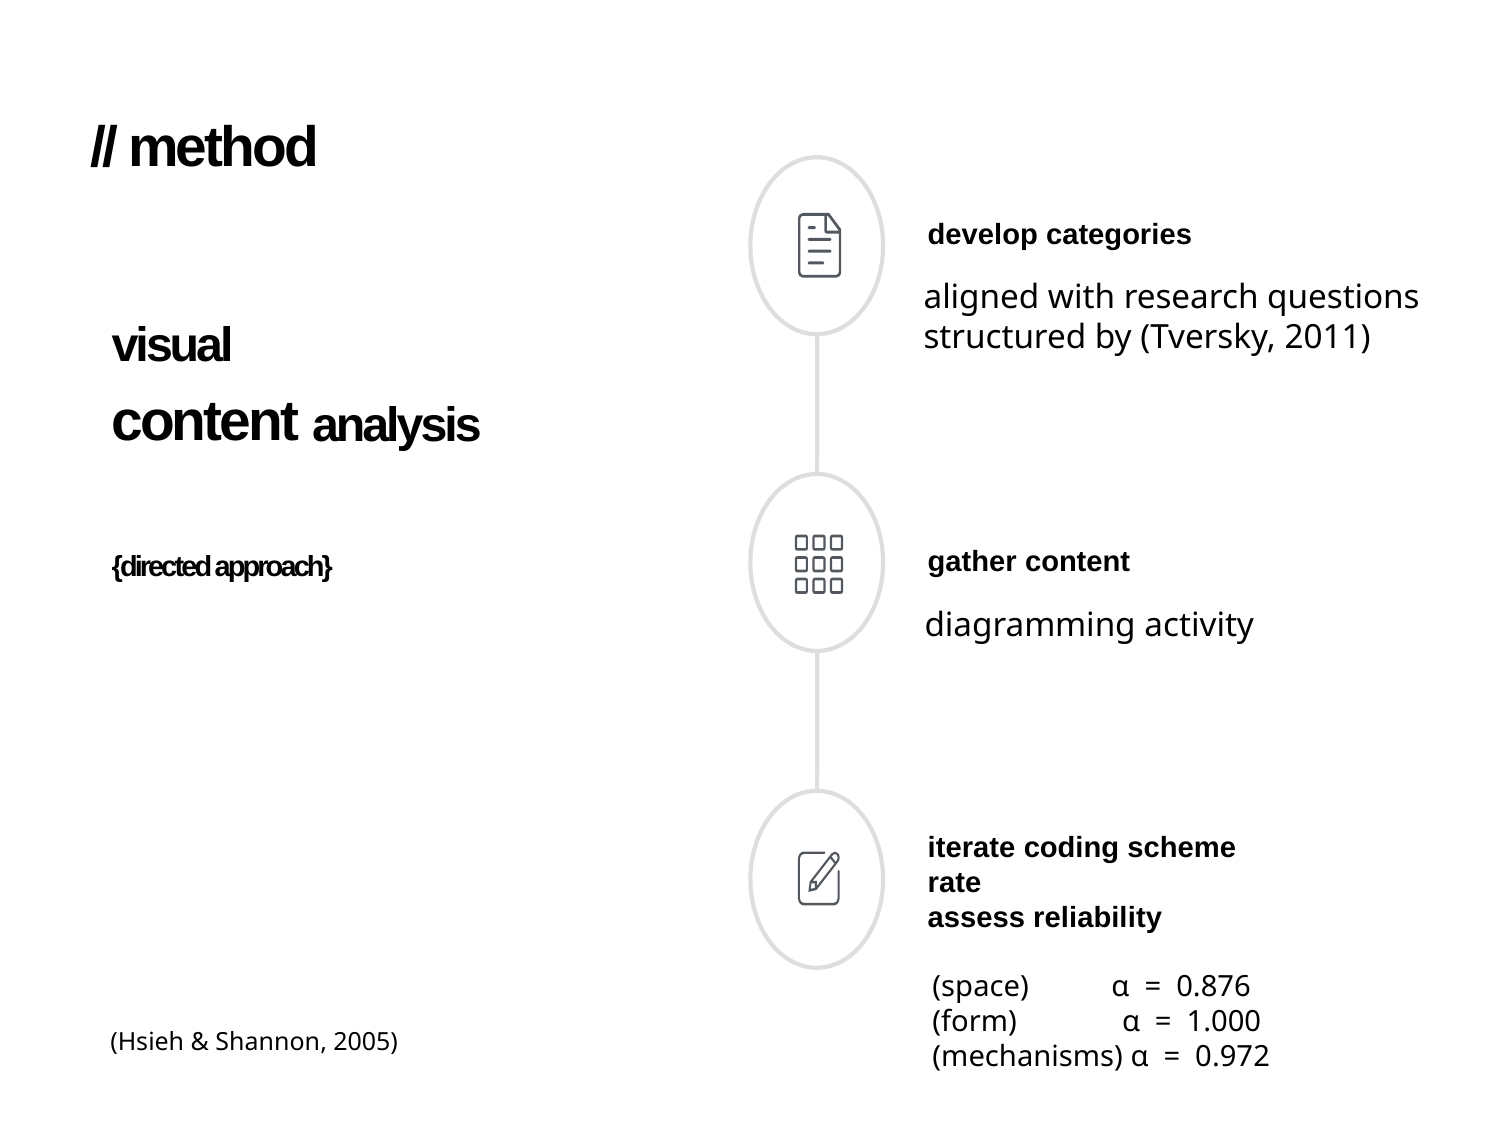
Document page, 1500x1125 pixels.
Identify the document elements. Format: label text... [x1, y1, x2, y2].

text_box (Hsieh & Shannon, 2005) [102, 1017, 414, 1064]
text_box [812, 534, 826, 546]
text_box // method [86, 95, 634, 417]
text_box aligned with research questions structured by (Tversky, 2011) [915, 266, 1429, 364]
text_box [794, 534, 808, 551]
picture [796, 546, 837, 579]
list develop categories [923, 192, 1392, 266]
text_box [797, 851, 840, 906]
title visual content analysis {directed approach} [107, 143, 656, 614]
list iterate coding scheme rate assess reliability [923, 859, 1392, 939]
text_box diagramming activity [916, 594, 1263, 651]
list gather content [923, 520, 1392, 600]
text_box [829, 534, 844, 551]
text_box [812, 579, 826, 594]
text_box [798, 212, 842, 278]
text_box [794, 578, 808, 594]
text_box [837, 556, 844, 573]
text_box [829, 577, 844, 594]
text_box (space) α = 0.876 (form) α = 1.000 (mechanisms) α = 0.972 [924, 959, 1485, 1081]
